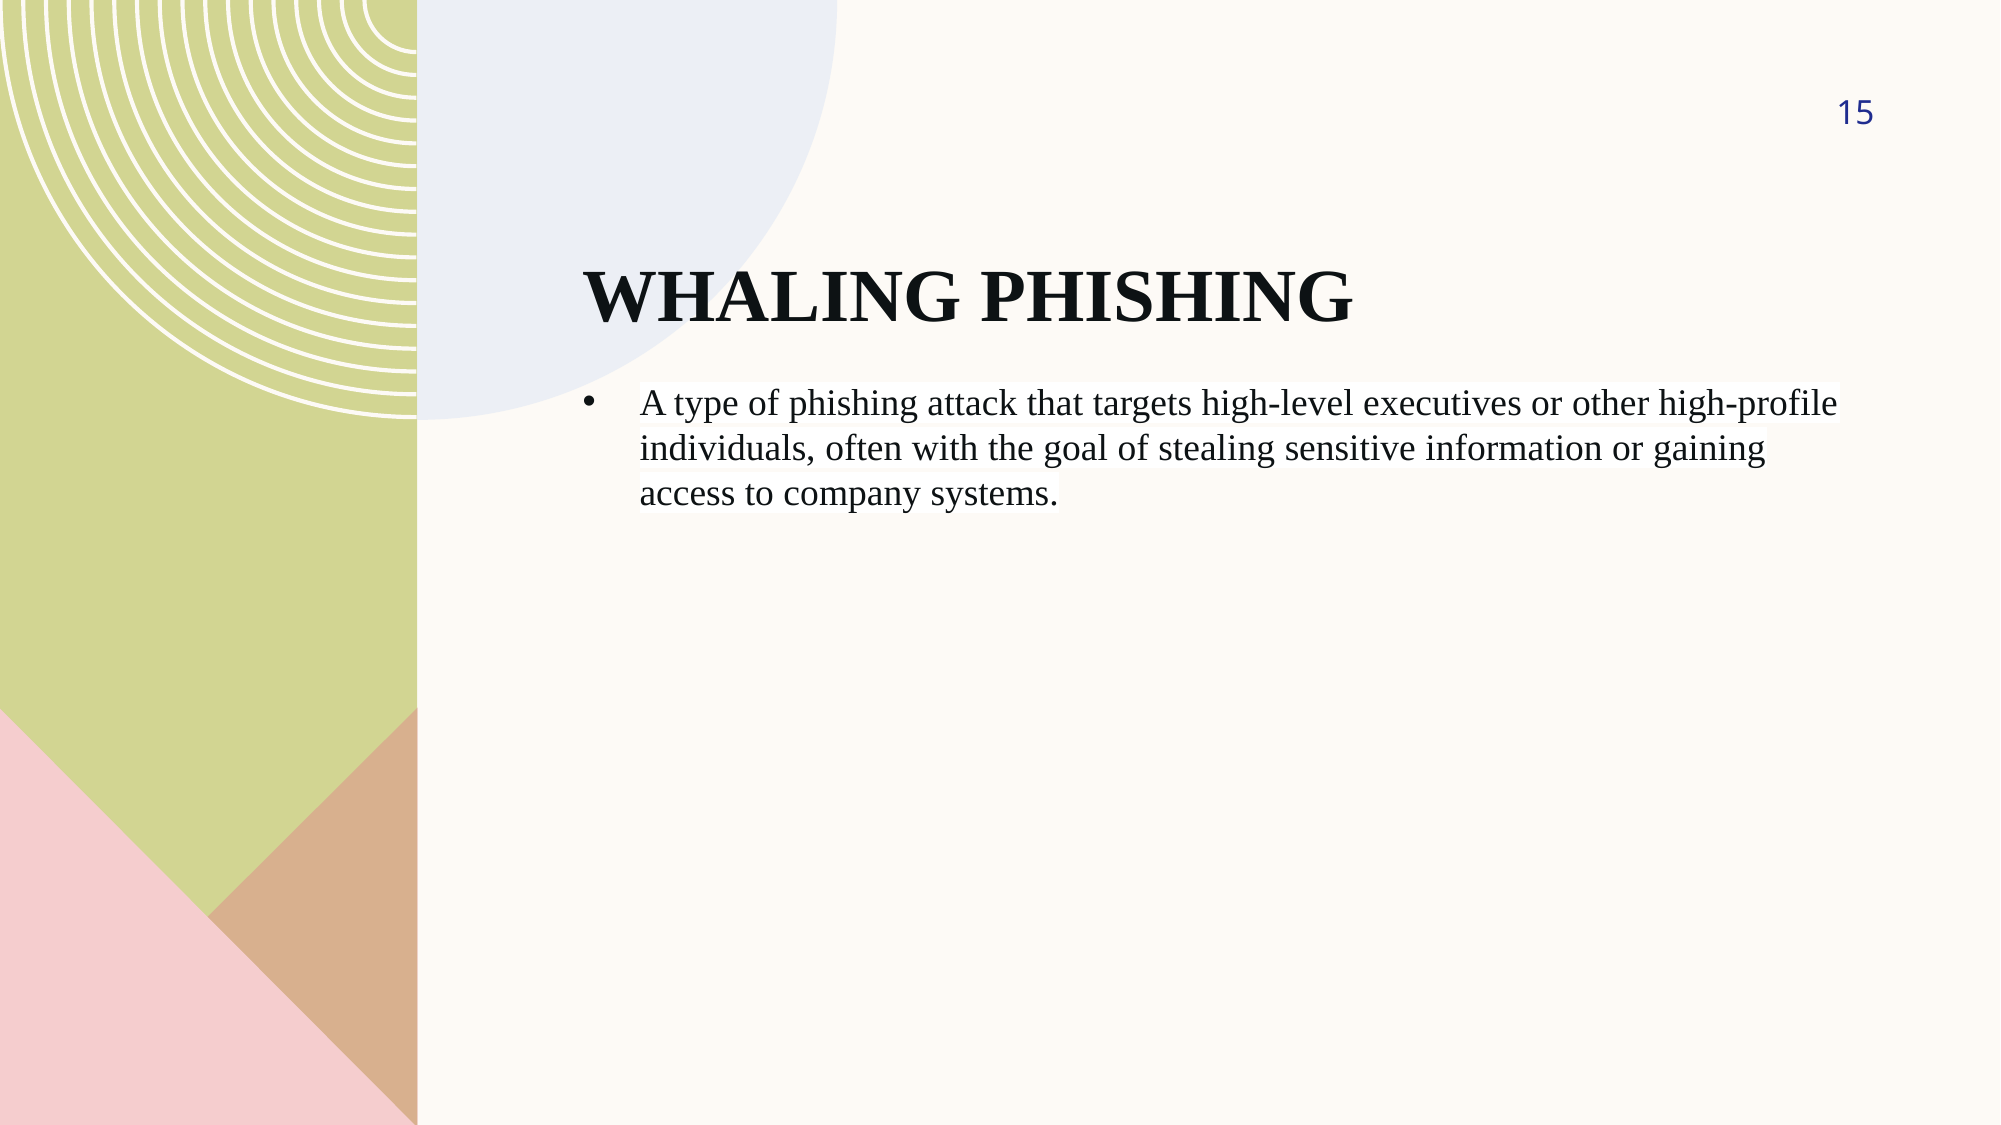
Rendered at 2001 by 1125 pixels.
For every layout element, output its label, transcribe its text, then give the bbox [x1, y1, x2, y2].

slide_number ‹#› [1699, 75, 1875, 153]
title WHALING PHISHING [567, 173, 1875, 337]
list A type of phishing attack that targets high-level executives or other high-profile individuals, often with the goal of stealing sensitive information or gaining access to company systems. [567, 377, 1875, 952]
